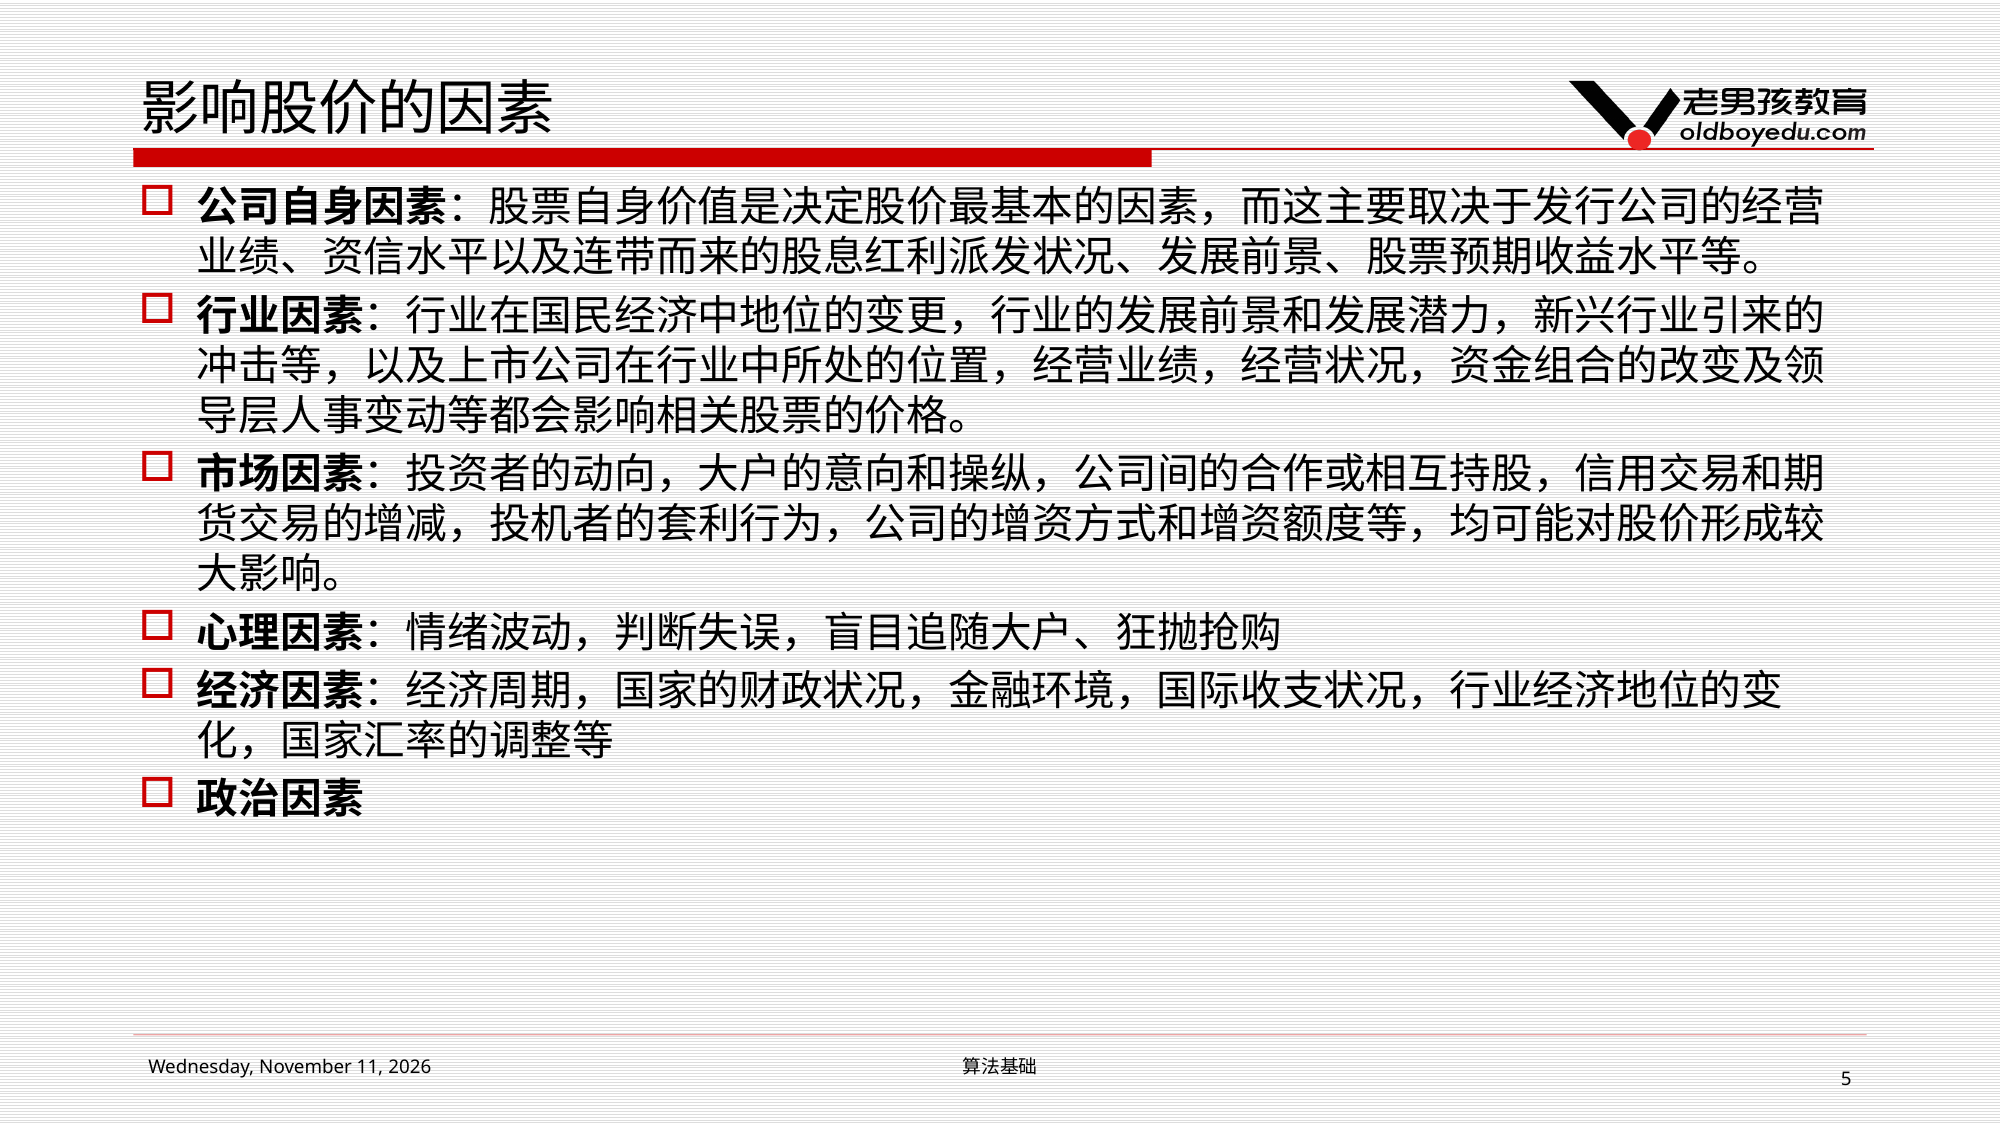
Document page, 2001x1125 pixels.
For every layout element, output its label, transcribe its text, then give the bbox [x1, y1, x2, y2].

slide_number 5 [1433, 1058, 1867, 1103]
title 影响股价的因素 [125, 50, 1876, 149]
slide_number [133, 1046, 567, 1103]
list 公司自身因素：股票自身价值是决定股价最基本的因素，而这主要取决于发行公司的经营业绩、资信水平以及连带而来的股息红利派发状况、发展前景、股票预期收益水平等。 行业因素：行业在国民经济中地位的变更，行业的发展前景和发展潜力，新兴行业引来的冲击等，以及上市公司在行业中所处的位置，经营业绩，经营状况，资金组合的改变及领导层人事变动等都会影响相关股票的价格。 市场因素：投资者的动向，大户的意向和操纵，公司间的合作或相互持股，信用交易和期货交易的增减，投机者的套利行为，公司的增资方式和增资额度等，均可能对股价形成较大影响。 心理因素：情绪波动，判断失误，盲目追随大户、狂抛抢购 经济因素：经济周期，国家的财政状况，金融环境，国际收支状况，行业经济地位的变化，国家汇率的调整等 政治因素 [123, 172, 1874, 988]
footer 算法基础 [683, 1046, 1317, 1103]
